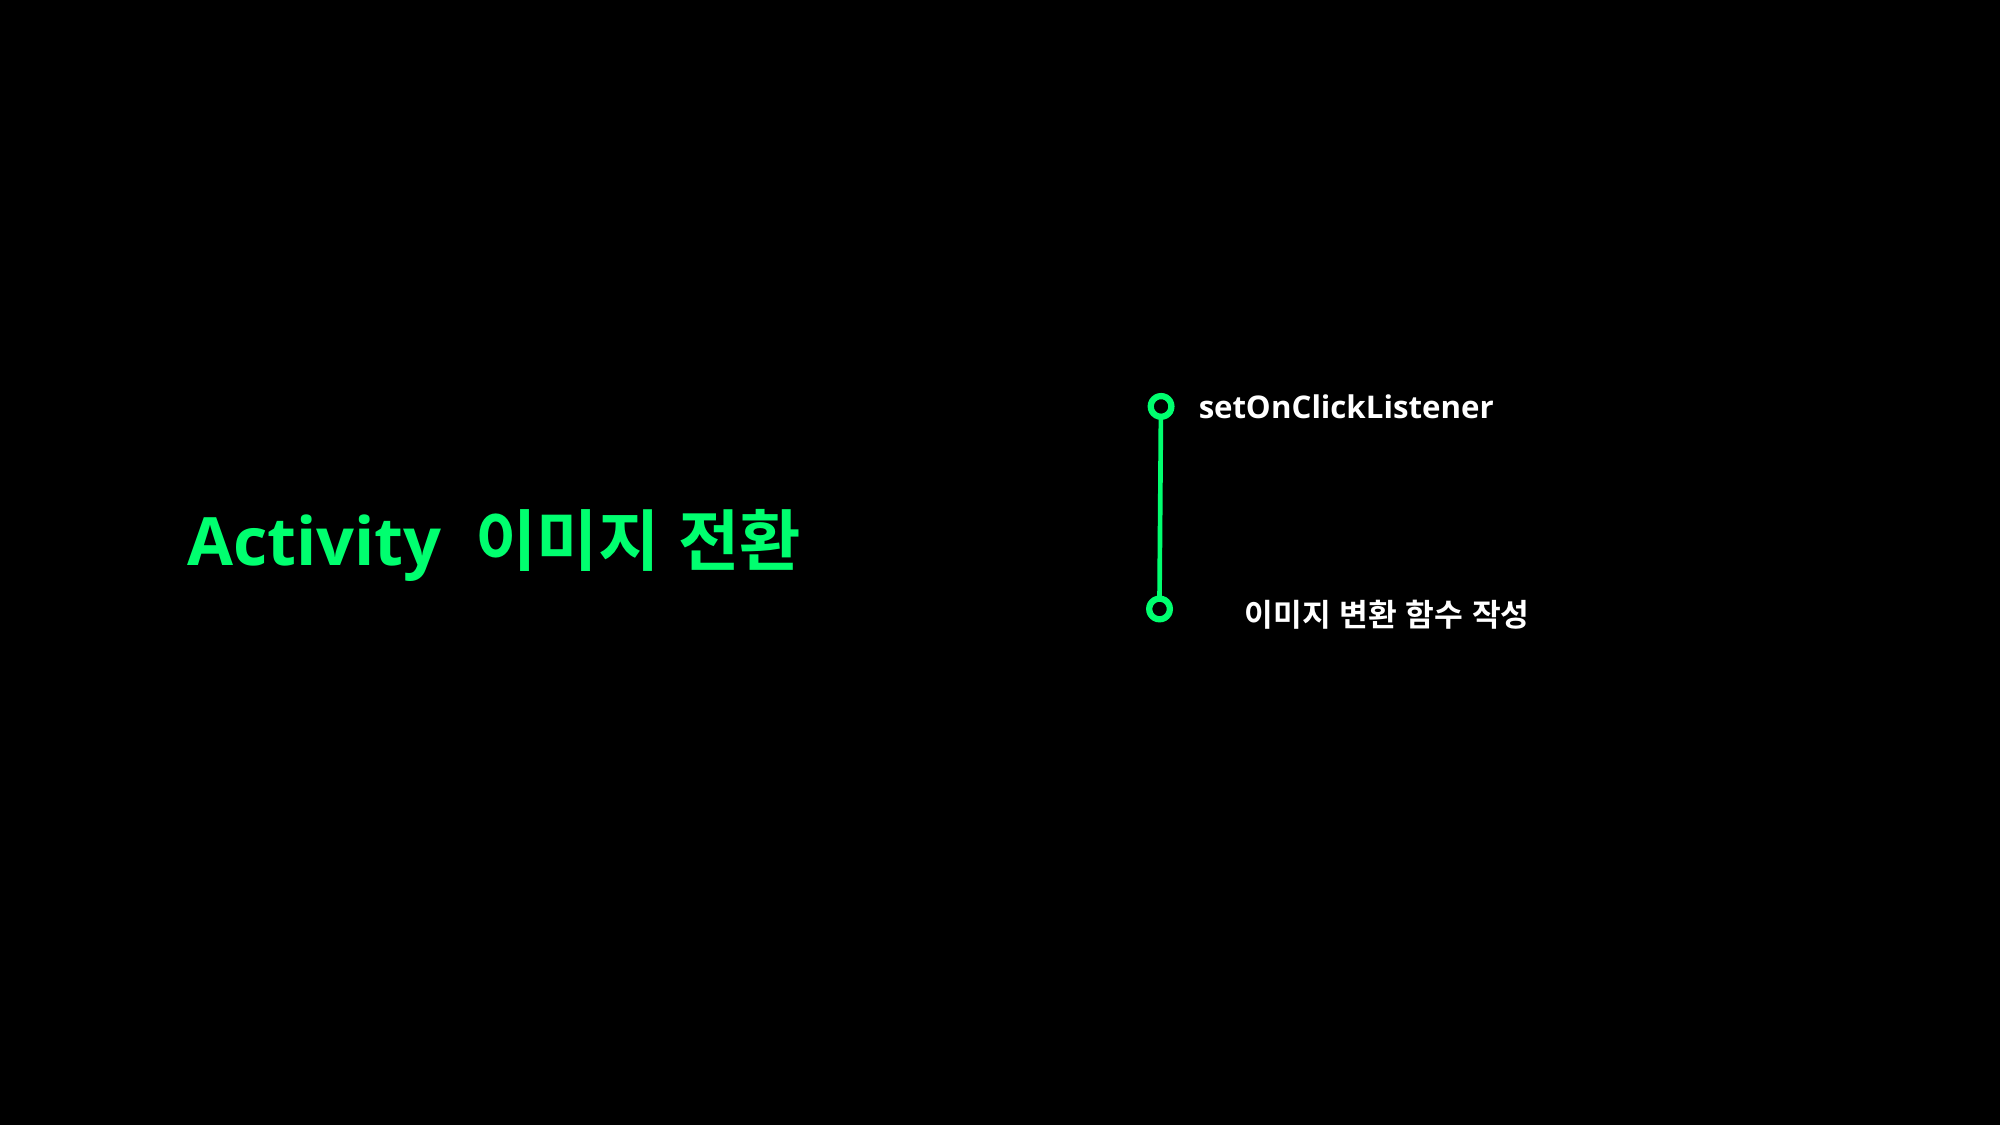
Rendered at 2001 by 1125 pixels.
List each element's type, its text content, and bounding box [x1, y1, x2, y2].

text_box [1148, 597, 1171, 621]
text_box setOnClickListener [1181, 379, 1512, 433]
text_box 이미지 변환 함수 작성 [1189, 587, 1585, 640]
text_box [1149, 395, 1173, 418]
text_box Activity 이미지 전환 [172, 491, 817, 587]
